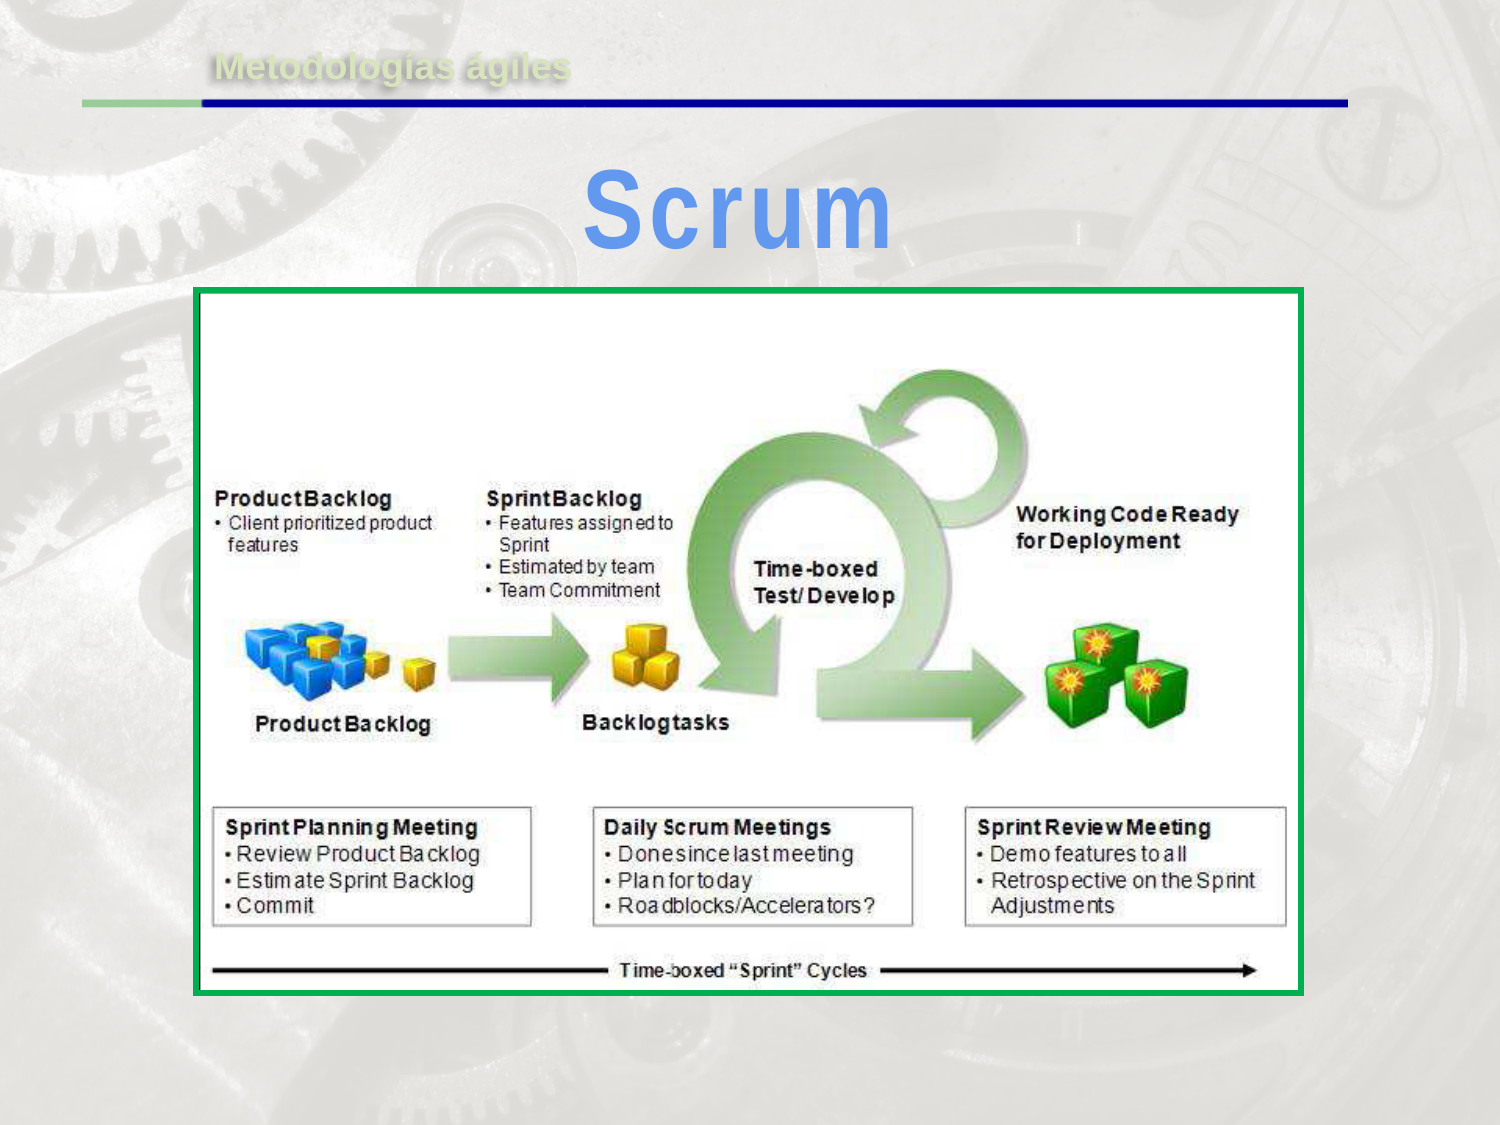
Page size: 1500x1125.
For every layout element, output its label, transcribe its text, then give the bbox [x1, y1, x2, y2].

picture [198, 292, 1298, 990]
title Metodologías ágiles [199, 35, 1425, 94]
text_box Scrum [567, 128, 910, 279]
picture [81, 93, 1348, 116]
